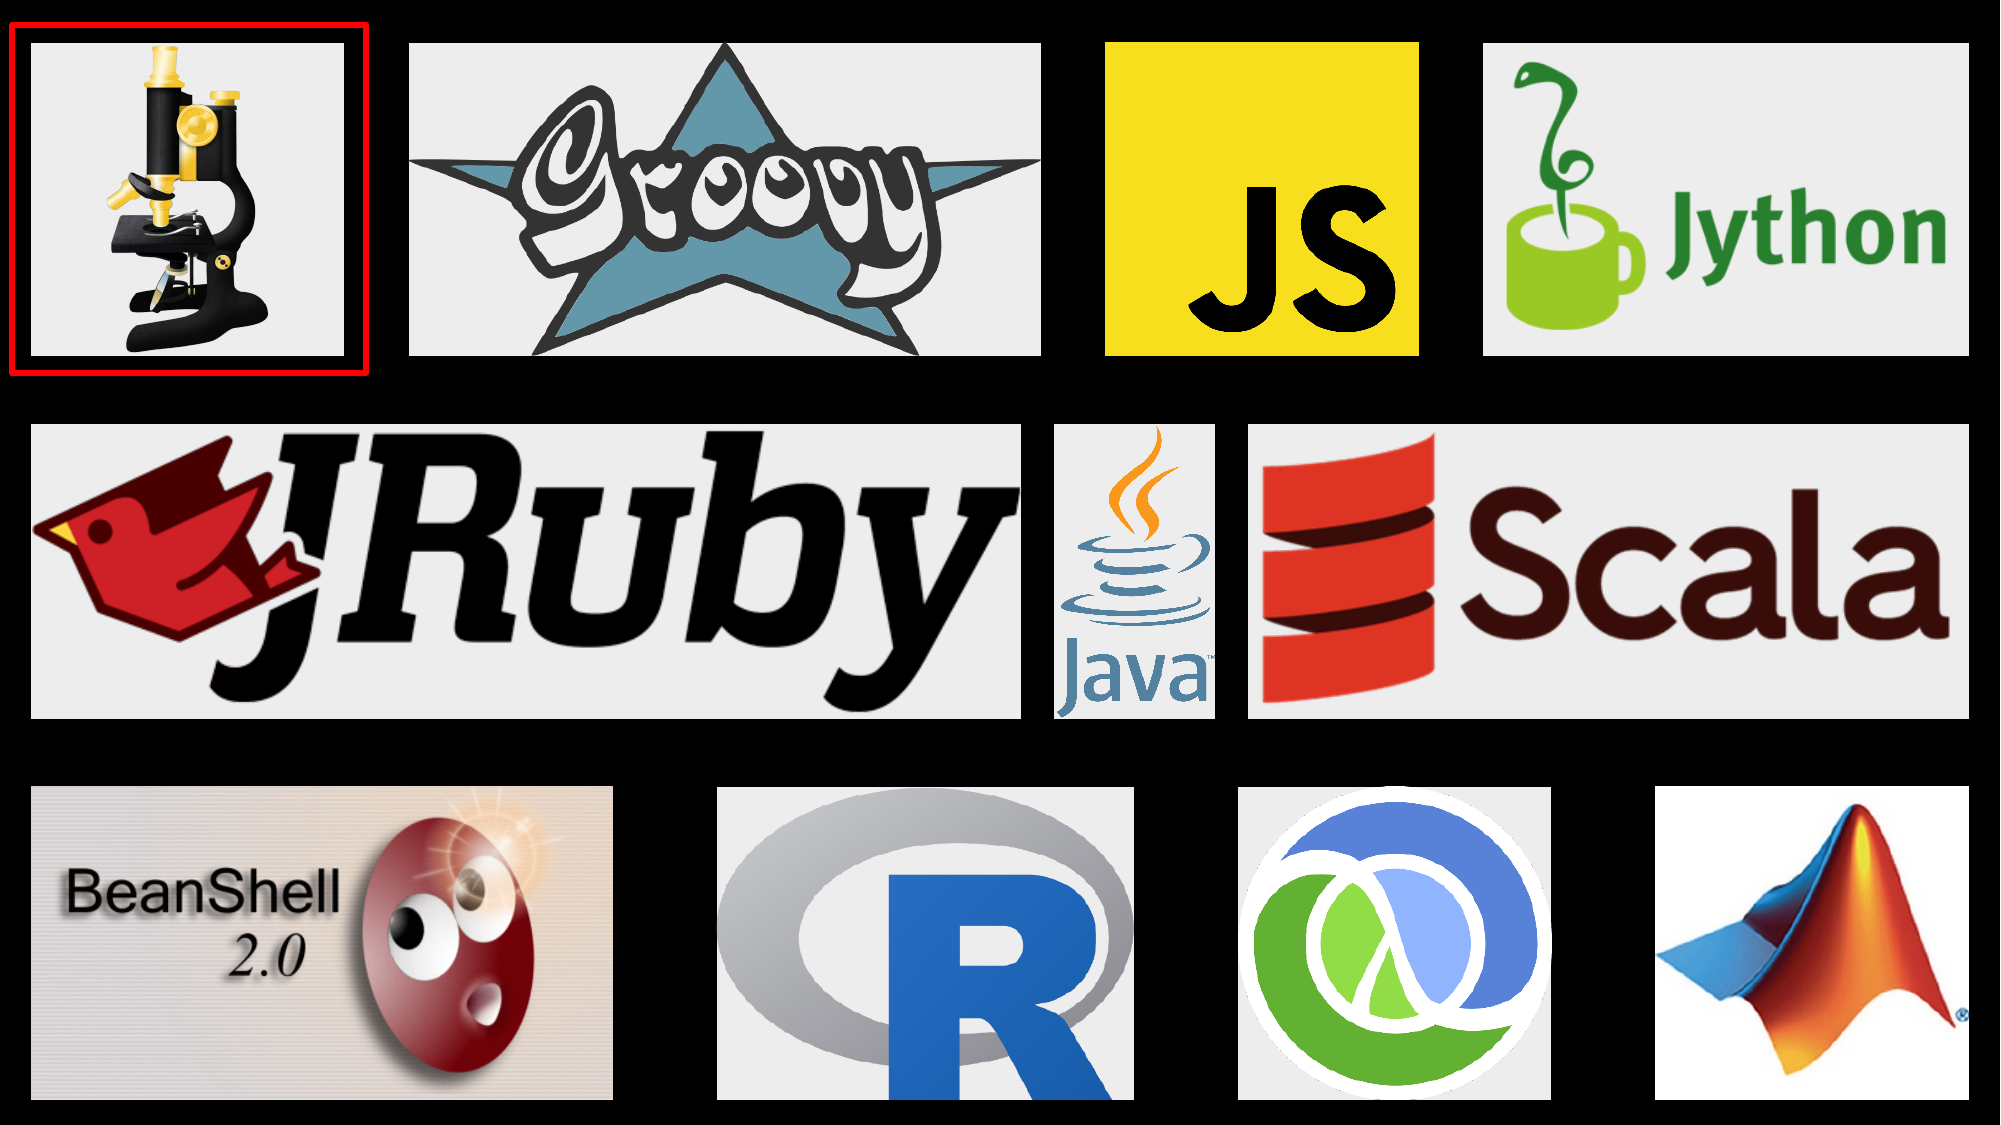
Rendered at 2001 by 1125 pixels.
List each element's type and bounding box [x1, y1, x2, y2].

picture [31, 786, 613, 1101]
picture [1105, 42, 1419, 356]
picture [31, 423, 1022, 720]
picture [1247, 423, 1969, 720]
picture [1482, 42, 1969, 356]
picture [31, 42, 345, 356]
text_box [11, 24, 367, 374]
picture [408, 42, 1042, 356]
picture [1053, 423, 1216, 720]
picture [716, 786, 1135, 1101]
picture [1237, 786, 1552, 1101]
picture [1655, 786, 1969, 1101]
